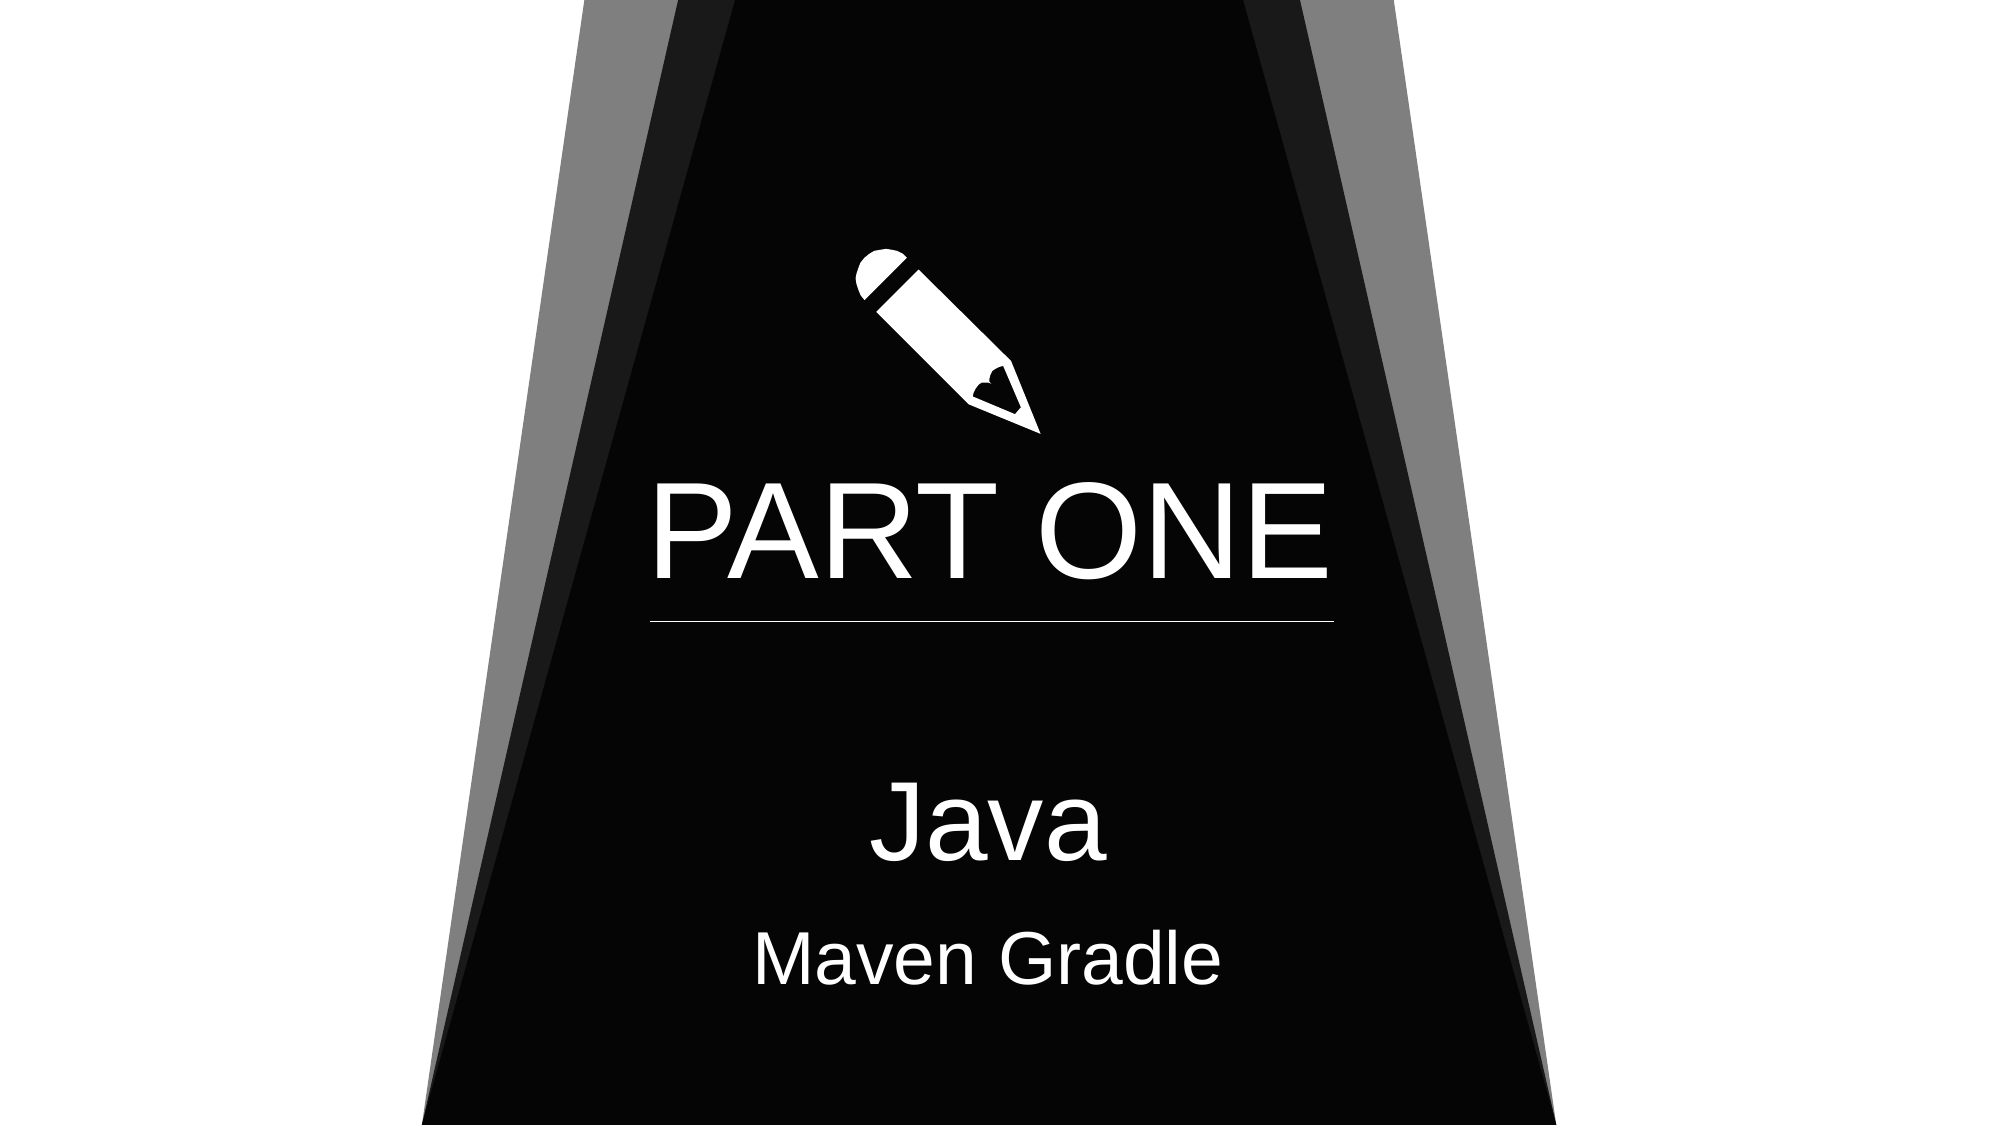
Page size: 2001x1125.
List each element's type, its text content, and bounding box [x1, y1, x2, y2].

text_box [855, 248, 1041, 434]
text_box Java Maven Gradle [650, 699, 1326, 1007]
text_box PART ONE [631, 433, 1407, 614]
